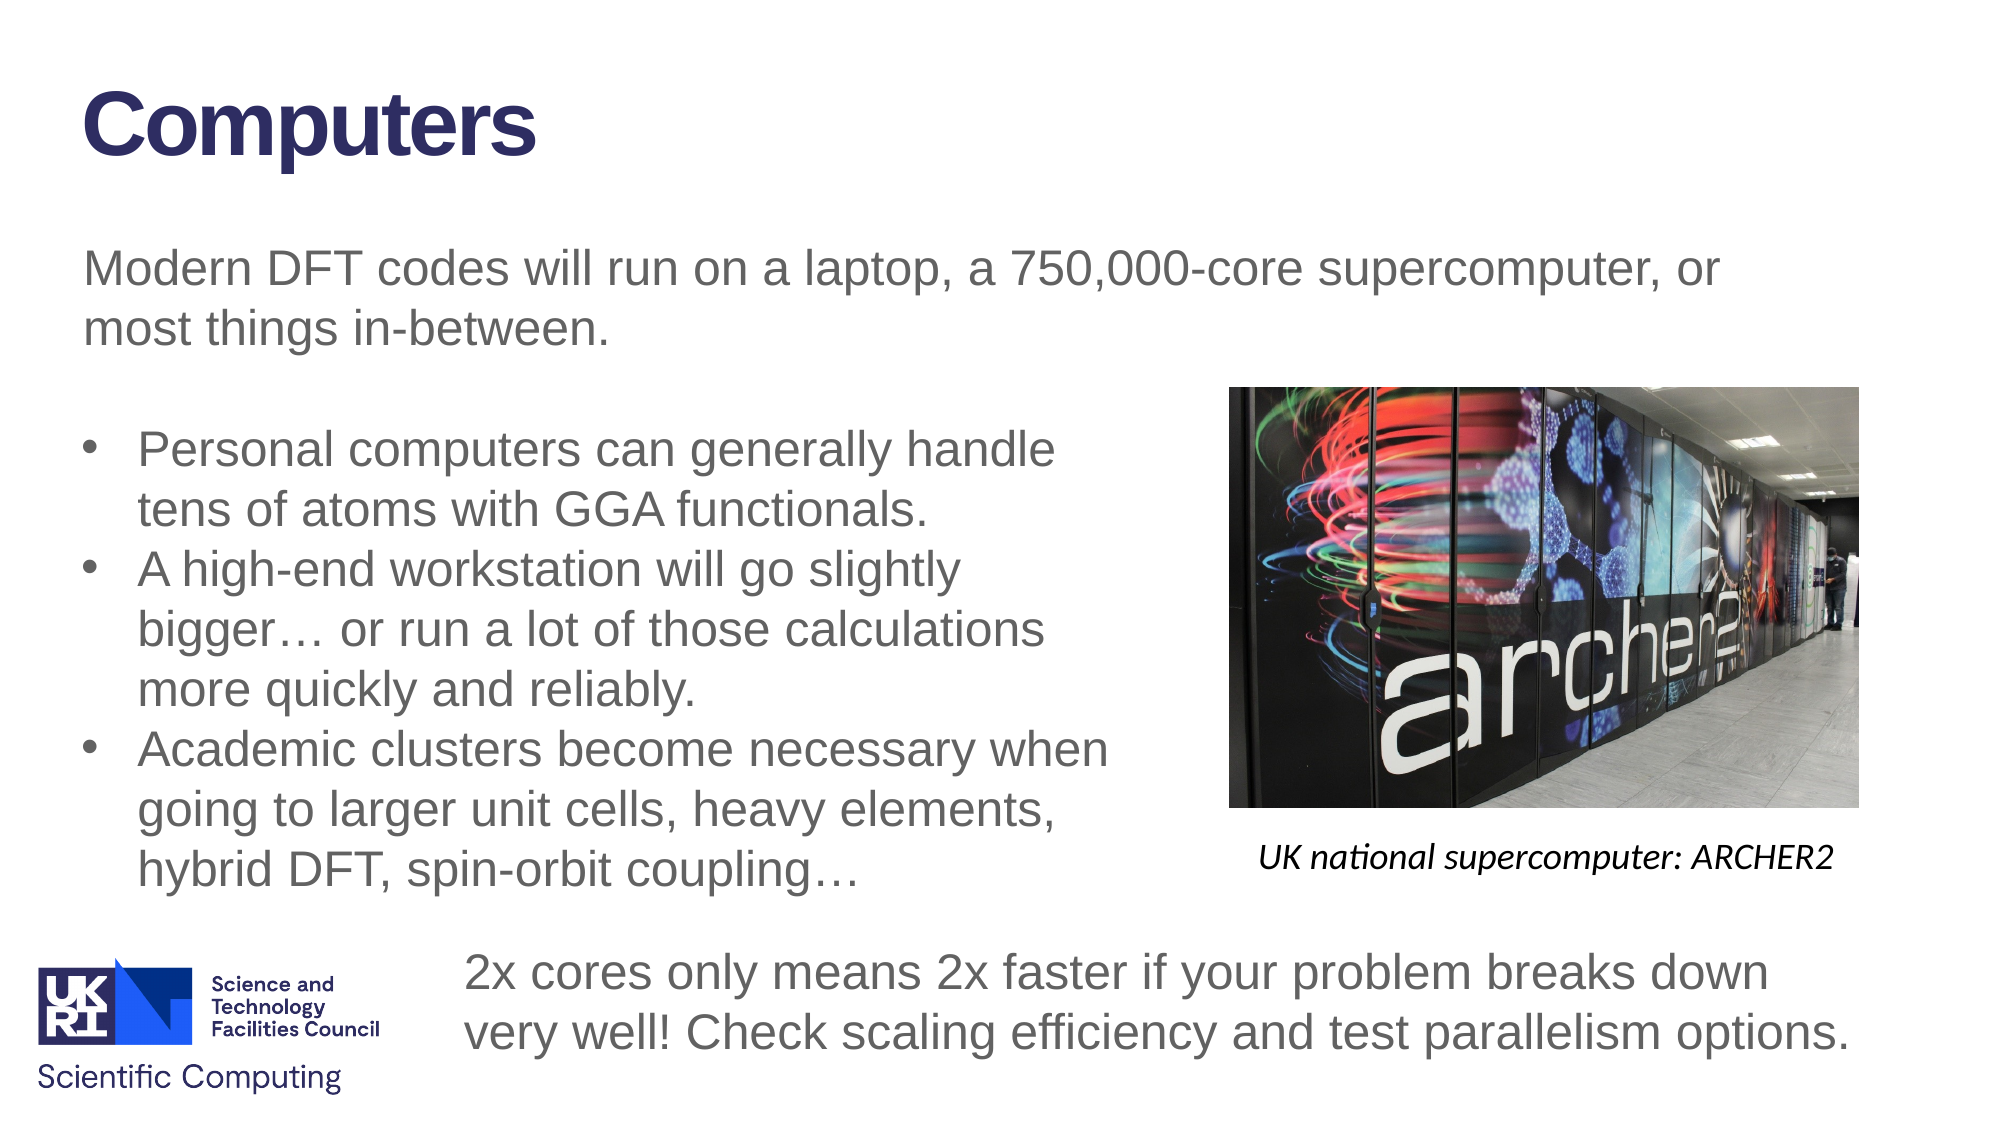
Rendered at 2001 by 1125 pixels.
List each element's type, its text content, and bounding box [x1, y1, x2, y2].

text_box UK national supercomputer: ARCHER2 [1243, 824, 1878, 885]
text_box Modern DFT codes will run on a laptop, a 750,000-core supercomputer, or most things in-between. [68, 227, 1827, 363]
text_box 2x cores only means 2x faster if your problem breaks down very well! Check scaling efficiency and test parallelism options. [448, 932, 1881, 1067]
text_box Personal computers can generally handle tens of atoms with GGA functionals. A high-end workstation will go slightly bigger… or run a lot of those calculations more quickly and reliably. Academic clusters become necessary when going to larger unit cells, heavy elements, hybrid DFT, spin-orbit coupling… [66, 408, 1165, 904]
text_box Computers [66, 56, 1109, 182]
picture [1229, 387, 1859, 808]
picture [15, 944, 402, 1111]
